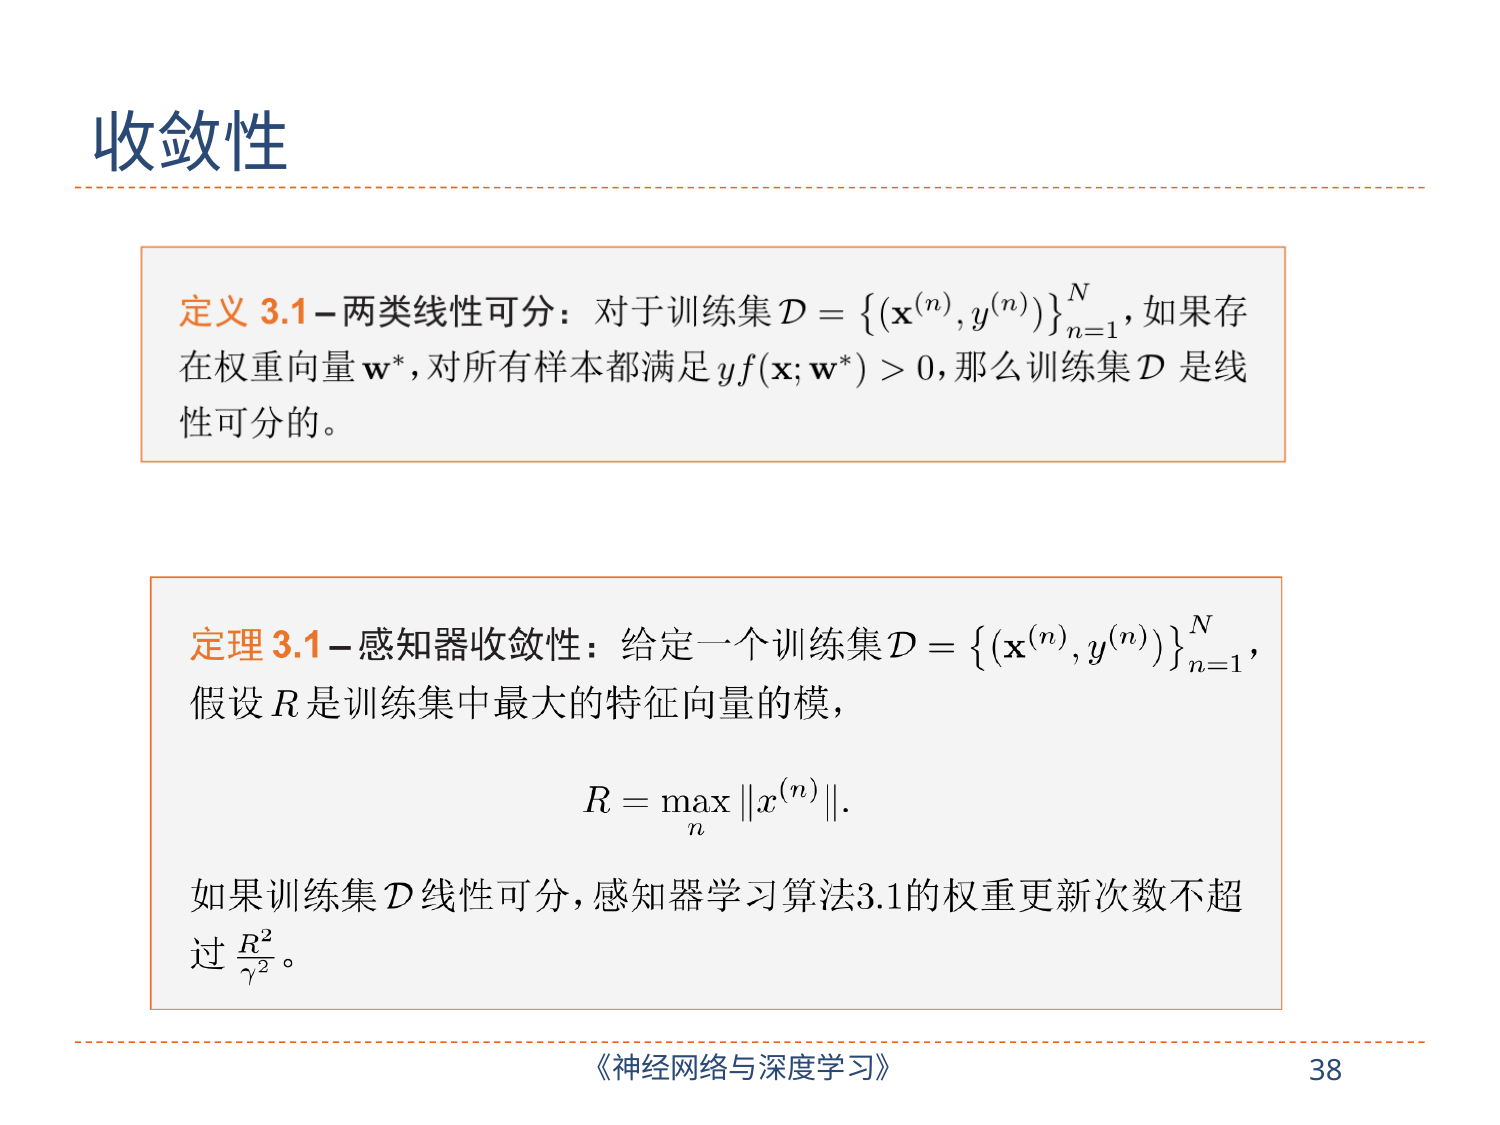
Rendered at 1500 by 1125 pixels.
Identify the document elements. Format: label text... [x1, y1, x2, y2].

title 收敛性 [75, 24, 1425, 188]
picture [132, 562, 1303, 1035]
picture [124, 224, 1311, 488]
